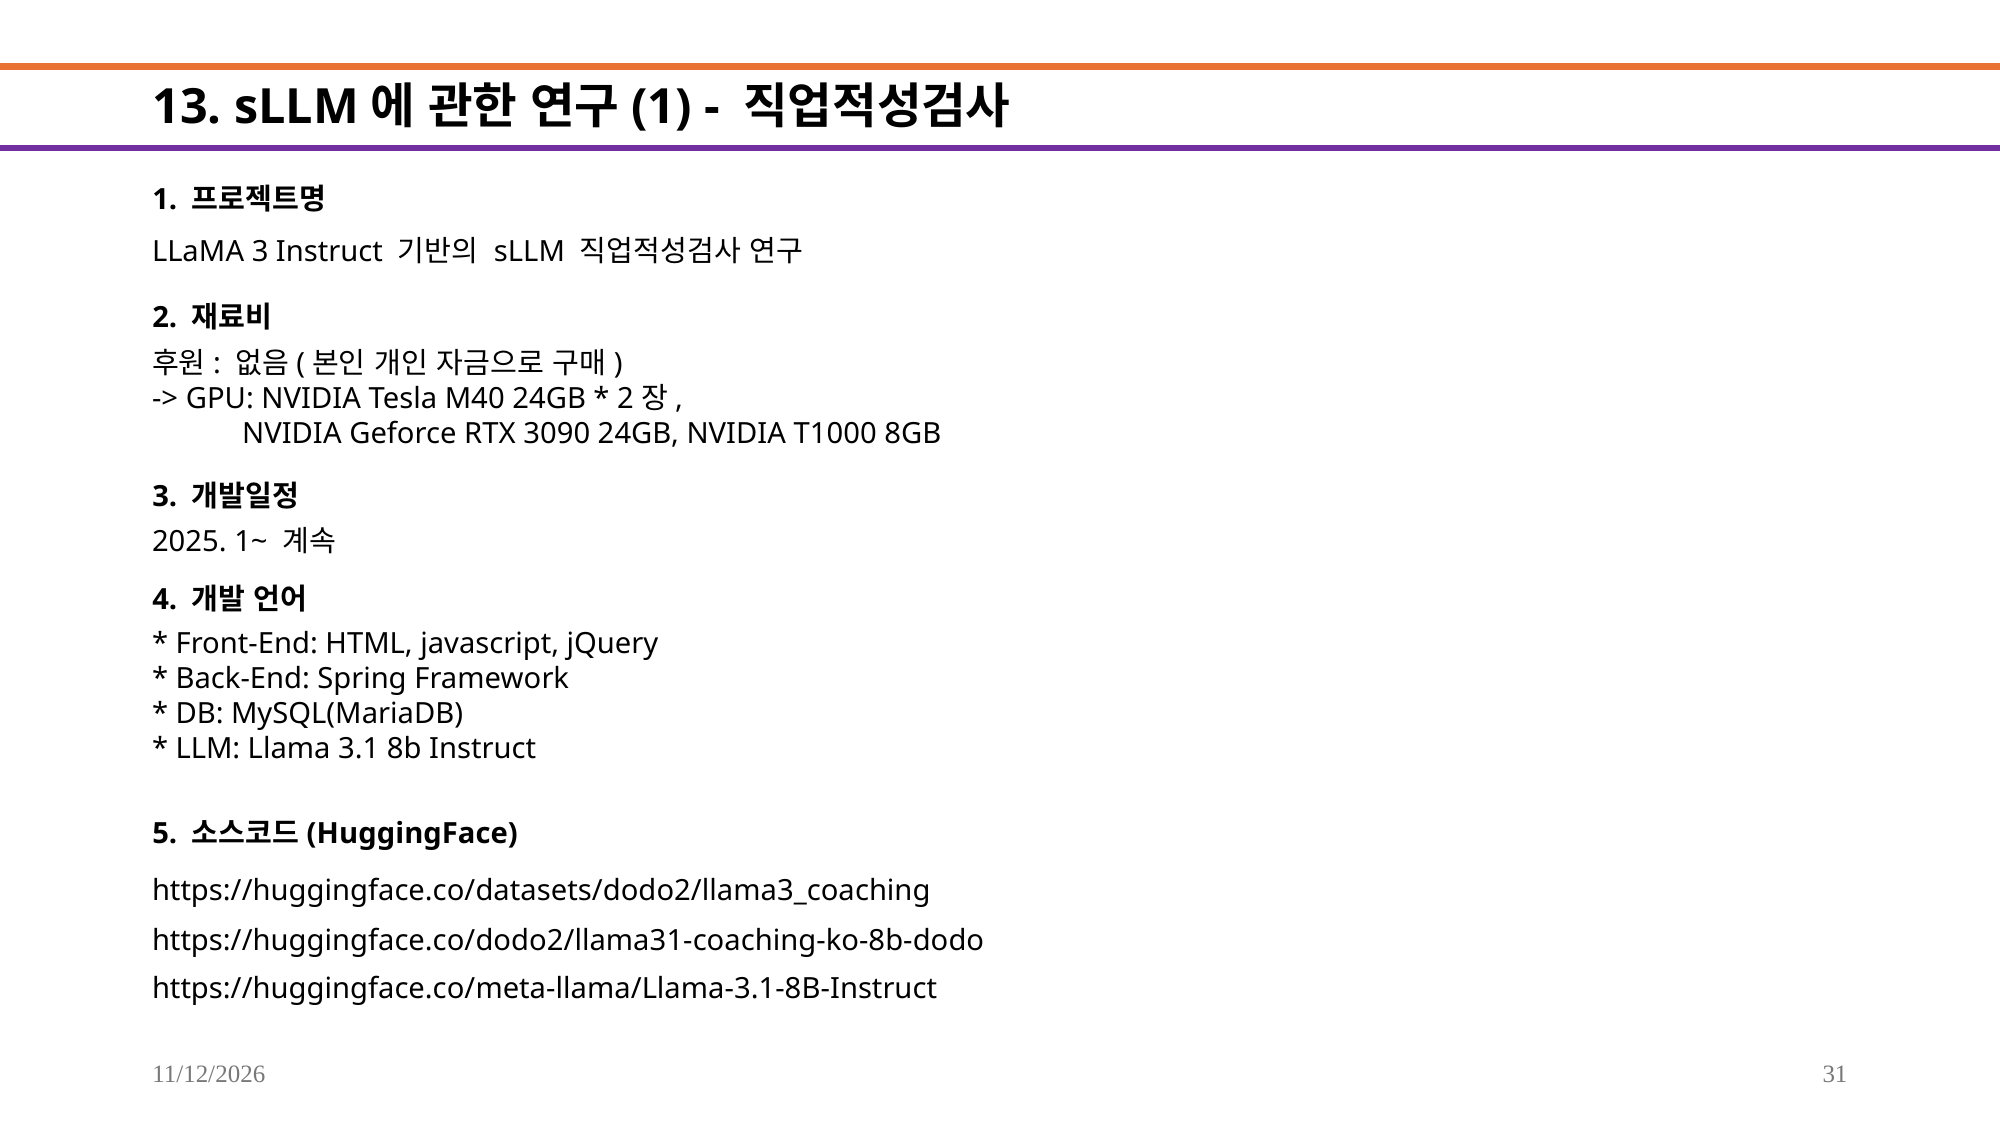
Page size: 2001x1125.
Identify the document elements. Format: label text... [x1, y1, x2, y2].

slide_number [137, 1042, 588, 1103]
text_box 5. 소스코드(HuggingFace) [137, 806, 745, 857]
text_box https://huggingface.co/dodo2/llama31-coaching-ko-8b-dodo [137, 914, 1080, 962]
text_box 후원: 없음(본인 개인 자금으로 구매) -> GPU: NVIDIA Tesla M40 24GB * 2장, NVIDIA Geforce RTX 3090 24GB, NVIDIA T1000 8GB [137, 337, 1168, 458]
text_box 3. 개발일정 [137, 470, 745, 514]
text_box * Front-End: HTML, javascript, jQuery * Back-End: Spring Framework * DB: MySQL(MariaDB) * LLM: Llama 3.1 8b Instruct [137, 617, 977, 772]
text_box 2. 재료비 [137, 290, 745, 337]
title 13. sLLM에 관한 연구(1) - 직업적성검사 [137, 73, 1863, 142]
text_box https://huggingface.co/datasets/dodo2/llama3_coaching [137, 863, 1080, 914]
text_box LLaMA 3 Instruct 기반의 sLLM 직업적성검사 연구 [137, 225, 977, 275]
text_box https://huggingface.co/meta-llama/Llama-3.1-8B-Instruct [137, 962, 1080, 1012]
text_box 4. 개발 언어 [137, 572, 745, 617]
text_box 1. 프로젝트명 [137, 173, 745, 223]
text_box 2025. 1~ 계속 [137, 514, 977, 565]
slide_number 31 [1412, 1042, 1863, 1103]
